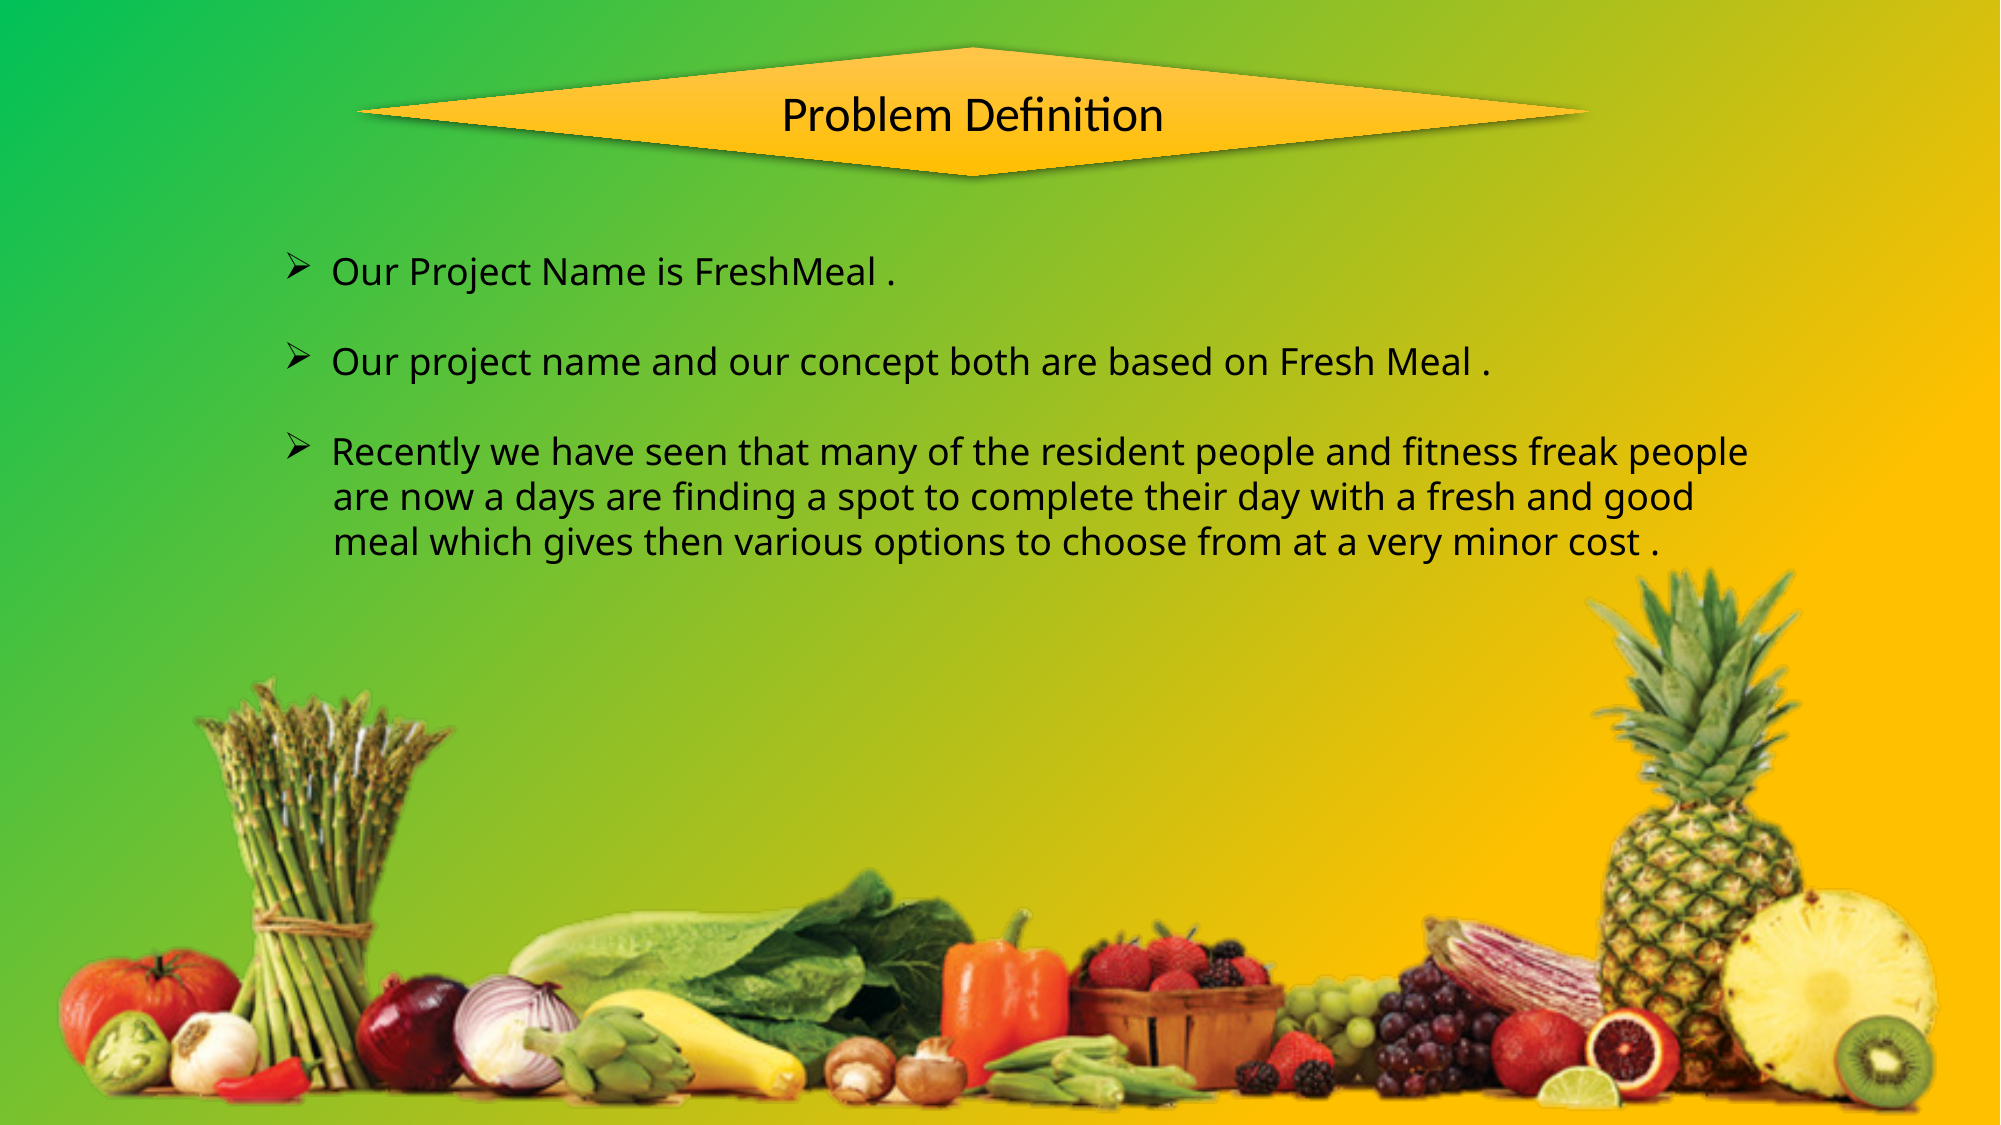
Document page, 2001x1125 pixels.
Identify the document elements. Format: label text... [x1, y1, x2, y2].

picture [0, 563, 2000, 1125]
text_box Problem Definition [357, 47, 1589, 176]
text_box Our Project Name is FreshMeal . Our project name and our concept both are based on Fresh Meal . Recently we have seen that many of the resident people and fitness freak people are now a days are finding a spot to complete their day with a fresh and good meal which gives then various options to choose from at a very minor cost . [269, 240, 1826, 563]
